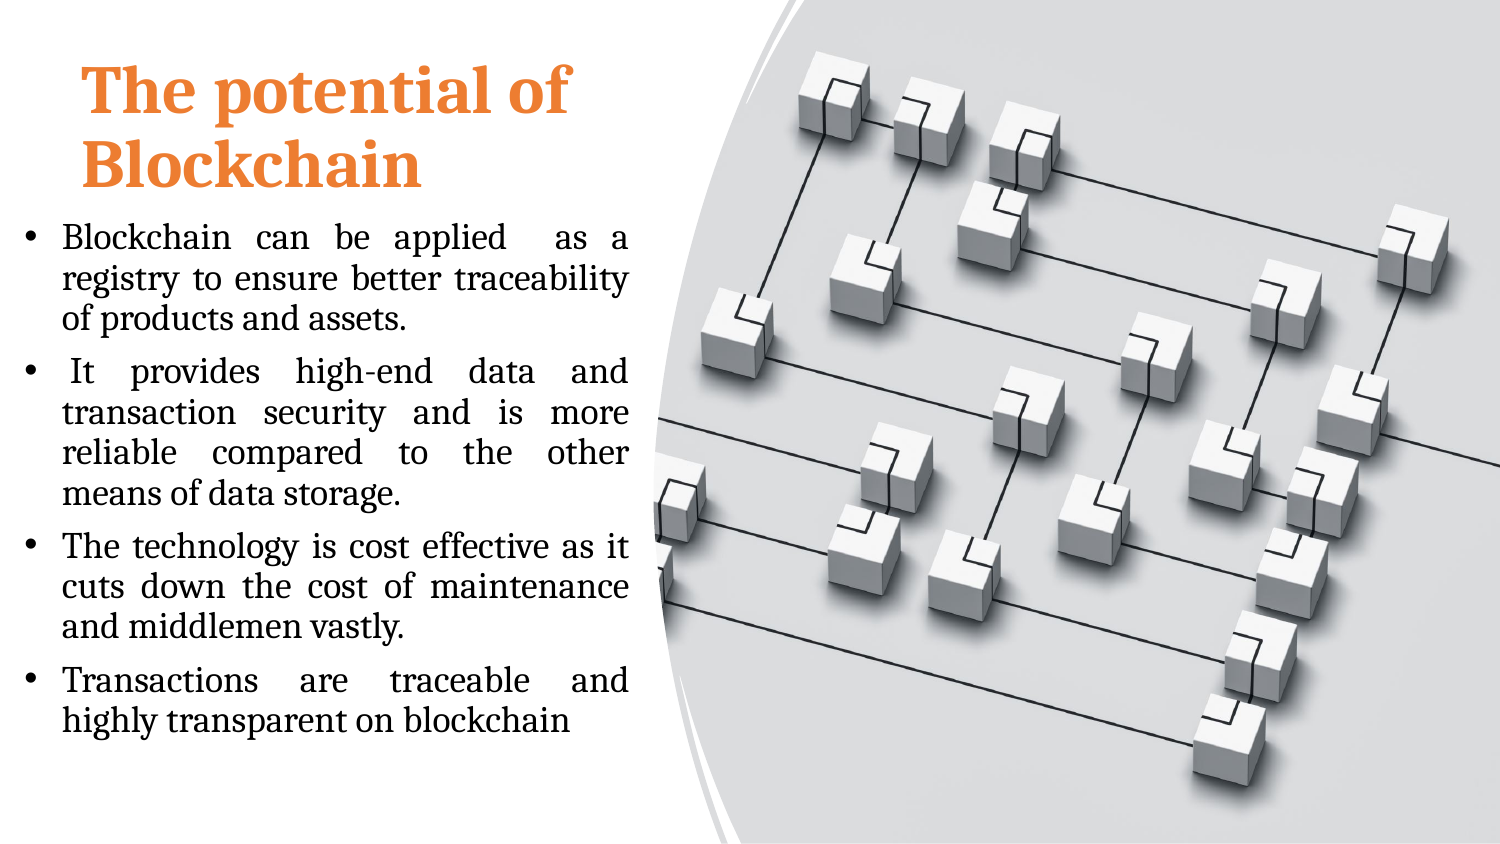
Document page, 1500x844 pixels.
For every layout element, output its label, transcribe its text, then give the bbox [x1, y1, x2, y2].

picture [653, 0, 1500, 844]
title The potential of Blockchain [66, 0, 604, 210]
text_box Blockchain can be applied as a registry to ensure better traceability of products and assets. It provides high-end data and transaction security and is more reliable compared to the other means of data storage. The technology is cost effective as it cuts down the cost of maintenance and middlemen vastly. Transactions are traceable and highly transparent on blockchain [0, 210, 646, 761]
